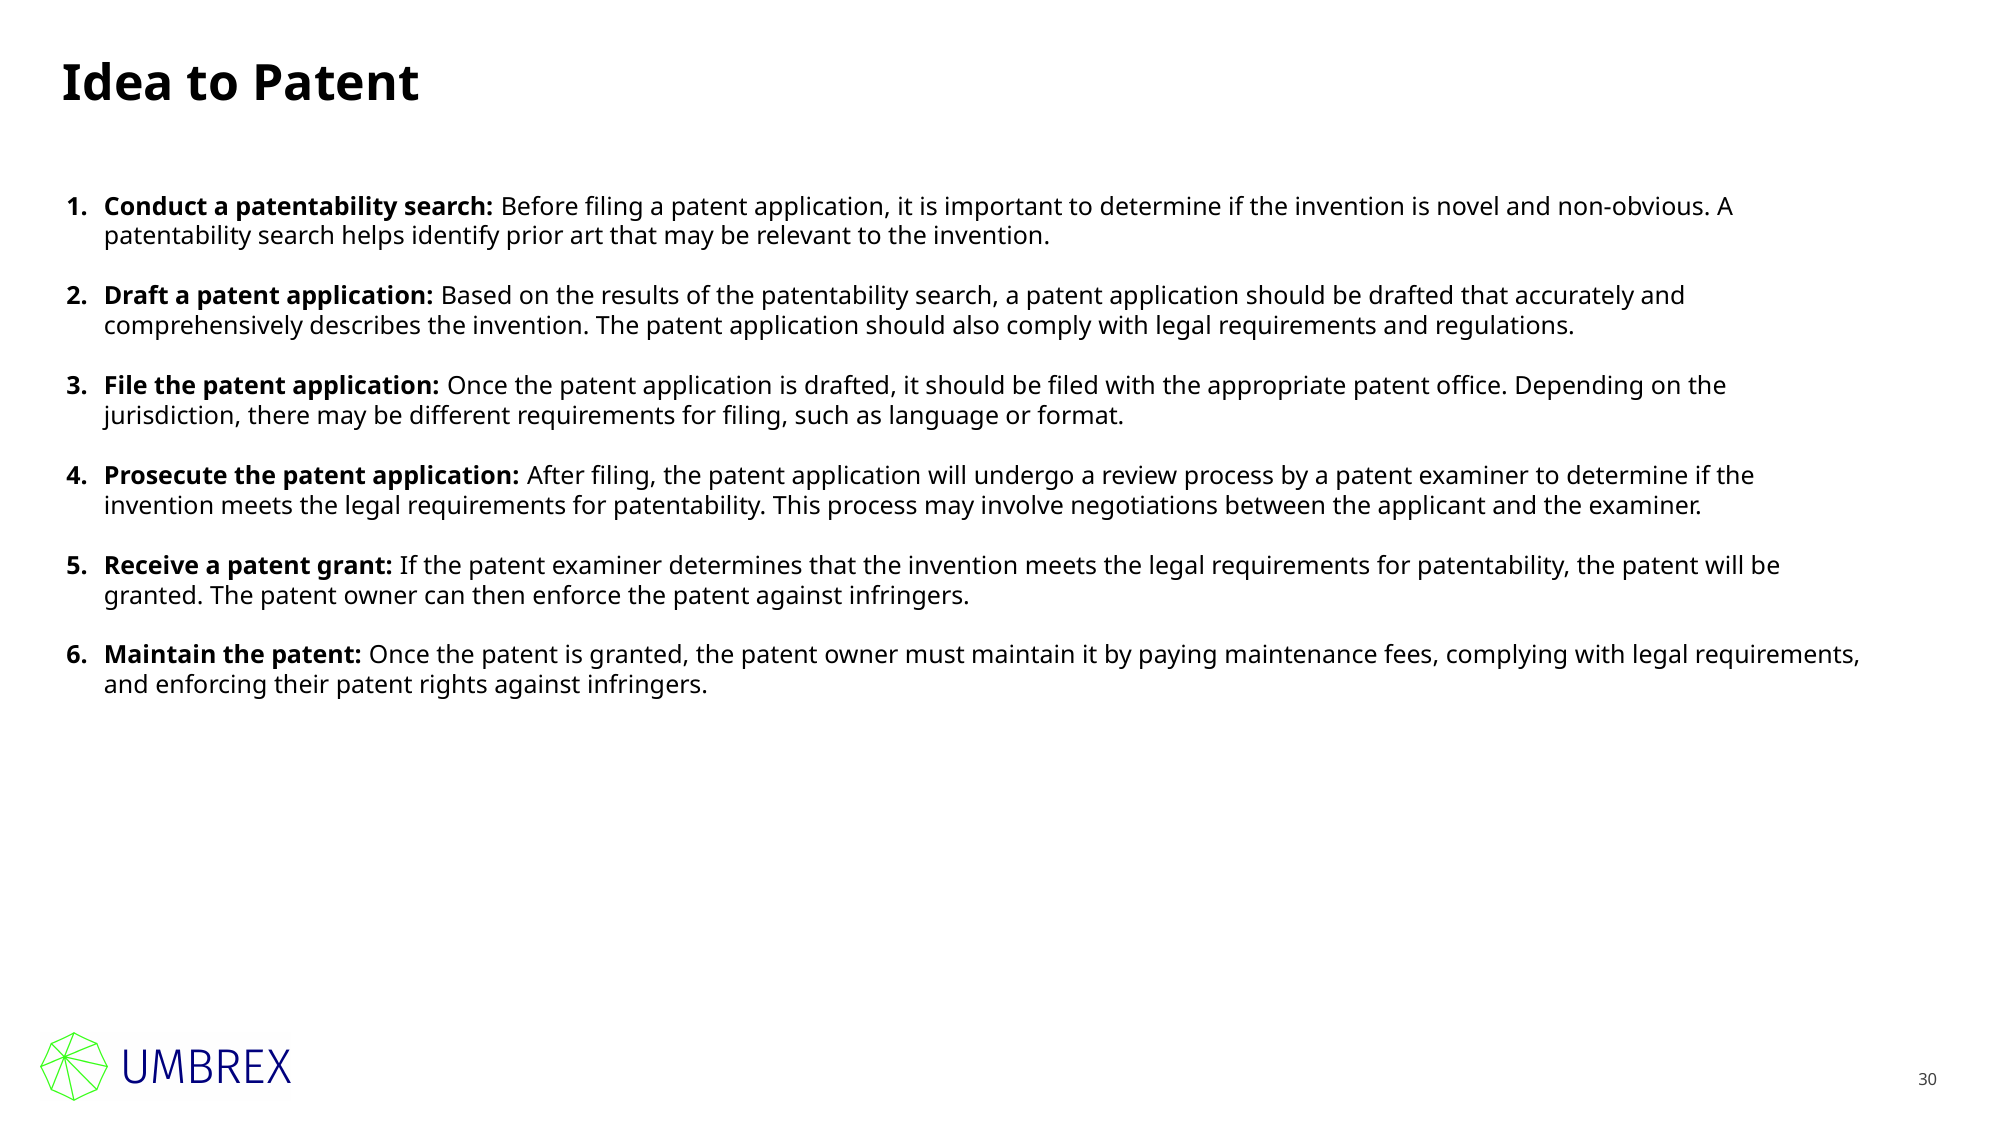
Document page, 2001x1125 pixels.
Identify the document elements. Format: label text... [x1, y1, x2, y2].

title Idea to Patent [63, 62, 1937, 143]
picture [40, 1032, 291, 1101]
text_box Conduct a patentability search: Before filing a patent application, it is important to determine if the invention is novel and non-obvious. A patentability search helps identify prior art that may be relevant to the invention. Draft a patent application: Based on the results of the patentability search, a patent application should be drafted that accurately and comprehensively describes the invention. The patent application should also comply with legal requirements and regulations. File the patent application: Once the patent application is drafted, it should be filed with the appropriate patent office. Depending on the jurisdiction, there may be different requirements for filing, such as language or format. Prosecute the patent application: After filing, the patent application will undergo a review process by a patent examiner to determine if the invention meets the legal requirements for patentability. This process may involve negotiations between the applicant and the examiner. Receive a patent grant: If the patent examiner determines that the invention meets the legal requirements for patentability, the patent will be granted. The patent owner can then enforce the patent against infringers. Maintain the patent: Once the patent is granted, the patent owner must maintain it by paying maintenance fees, complying with legal requirements, and enforcing their patent rights against infringers. [37, 184, 1866, 889]
